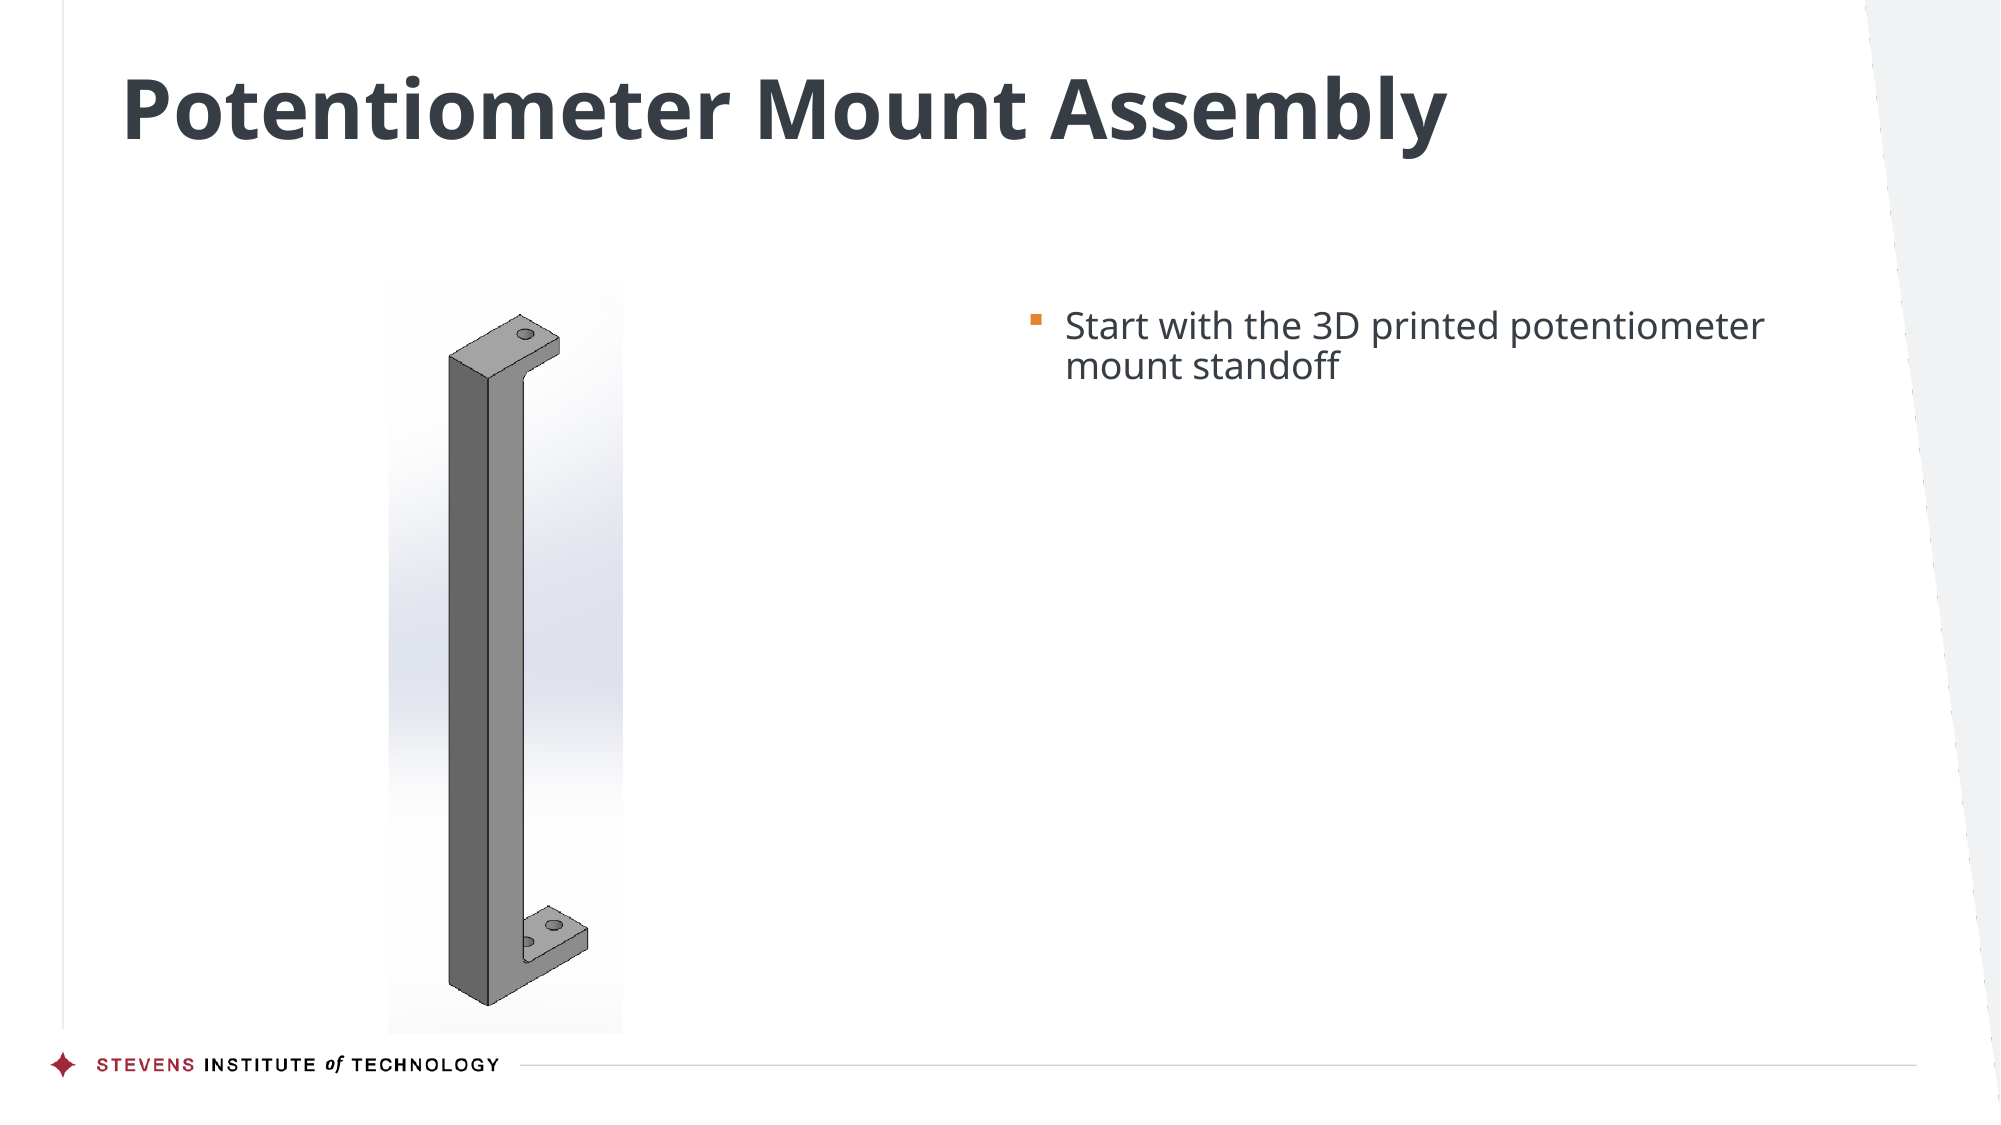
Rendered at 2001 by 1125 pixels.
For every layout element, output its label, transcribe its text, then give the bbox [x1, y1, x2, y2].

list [388, 279, 623, 1034]
list Start with the 3D printed potentiometer mount standoff [1012, 299, 1863, 1014]
title Potentiometer Mount Assembly [105, 59, 1863, 278]
